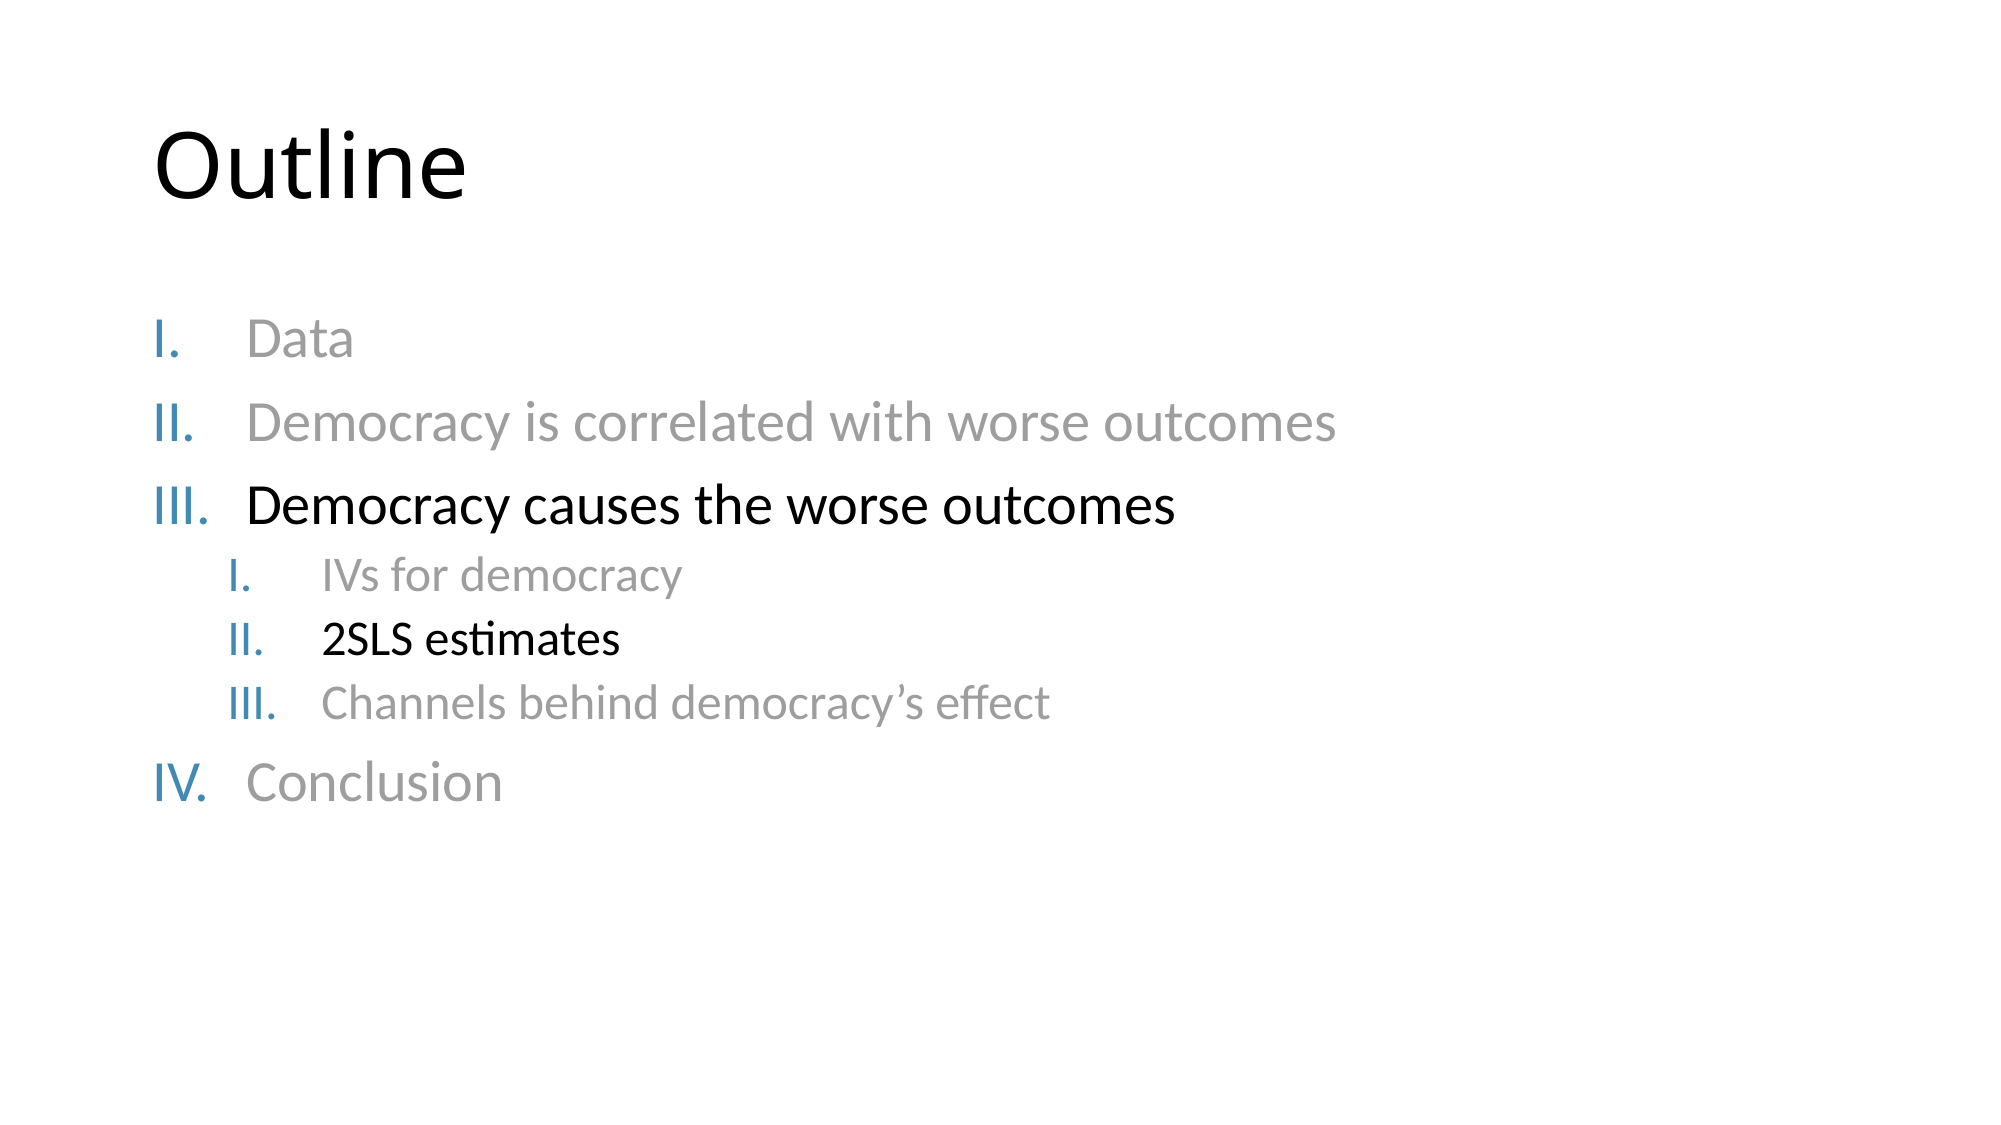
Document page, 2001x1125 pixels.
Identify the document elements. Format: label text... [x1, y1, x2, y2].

title Outline [137, 59, 1863, 278]
list Data Democracy is correlated with worse outcomes Democracy causes the worse outcomes IVs for democracy 2SLS estimates Channels behind democracy’s effect Conclusion [137, 299, 1863, 1014]
